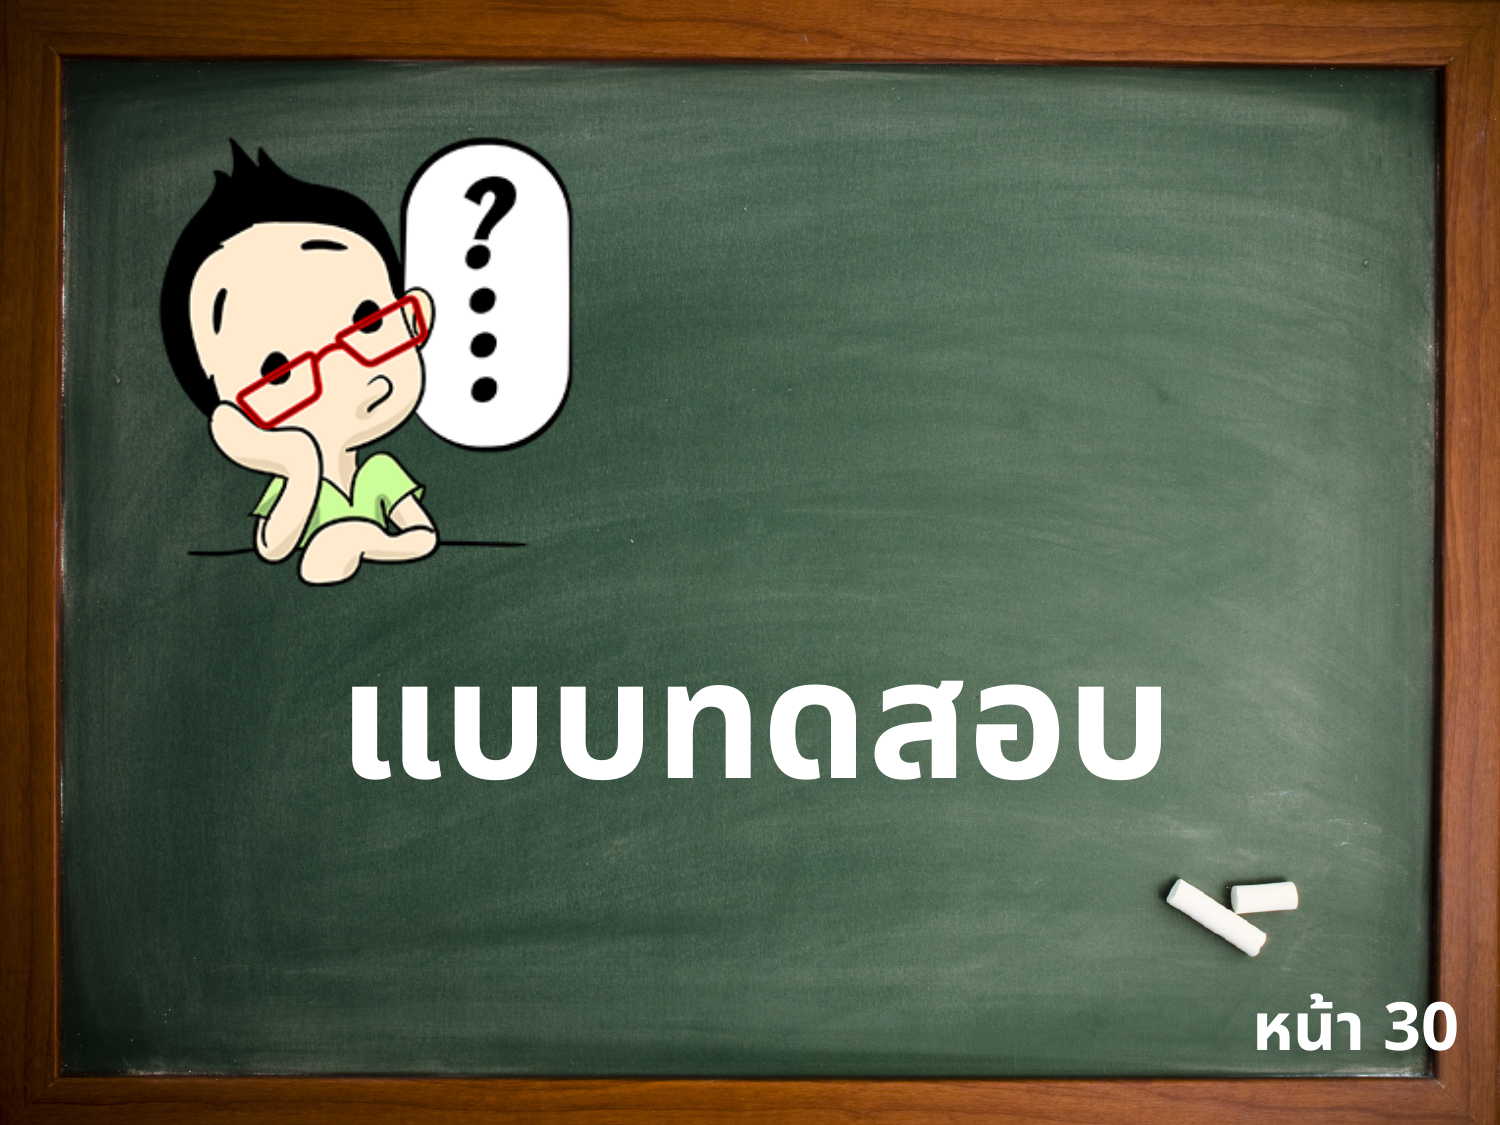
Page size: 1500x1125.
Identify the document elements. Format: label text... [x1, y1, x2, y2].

picture [0, 0, 1500, 1125]
text_box หน้า 30 [1237, 976, 1475, 1071]
text_box แบบทดสอบ [132, 605, 1380, 820]
